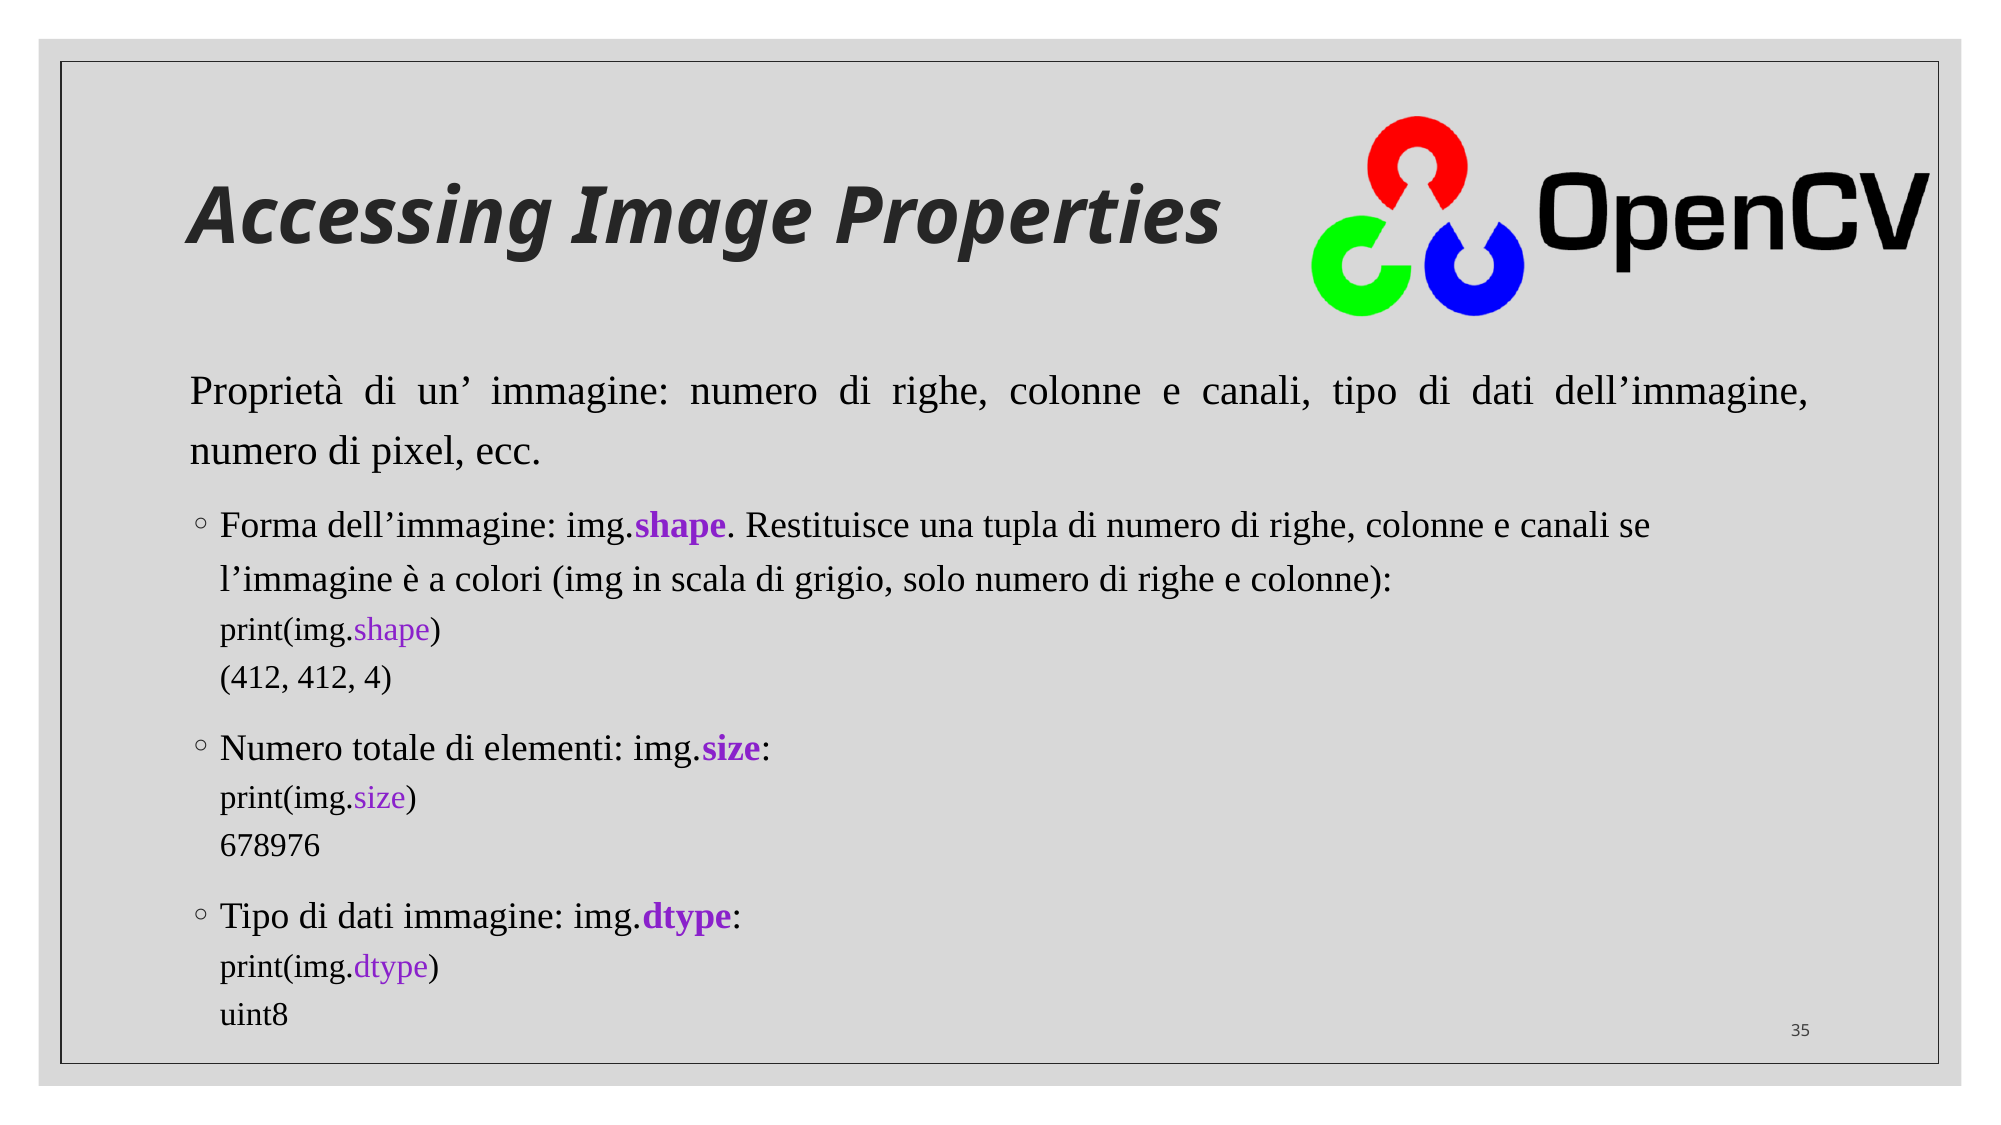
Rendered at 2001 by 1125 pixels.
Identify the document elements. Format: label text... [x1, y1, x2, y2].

slide_number 36 [1687, 990, 1825, 1050]
list Proprietà di un’ immagine: numero di righe, colonne e canali, tipo di dati dell’immagine, numero di pixel, ecc. Forma dell’immagine: img.shape. Restituisce una tupla di numero di righe, colonne e canali se l’immagine è a colori (img in scala di grigio, solo numero di righe e colonne): print(img.shape) (412, 412, 4) Numero totale di elementi: img.size: print(img.size) 678976 Tipo di dati immagine: img.dtype: print(img.dtype) uint8 [174, 345, 1825, 1057]
title Accessing Image Properties [174, 105, 1825, 331]
picture [1310, 116, 1936, 320]
